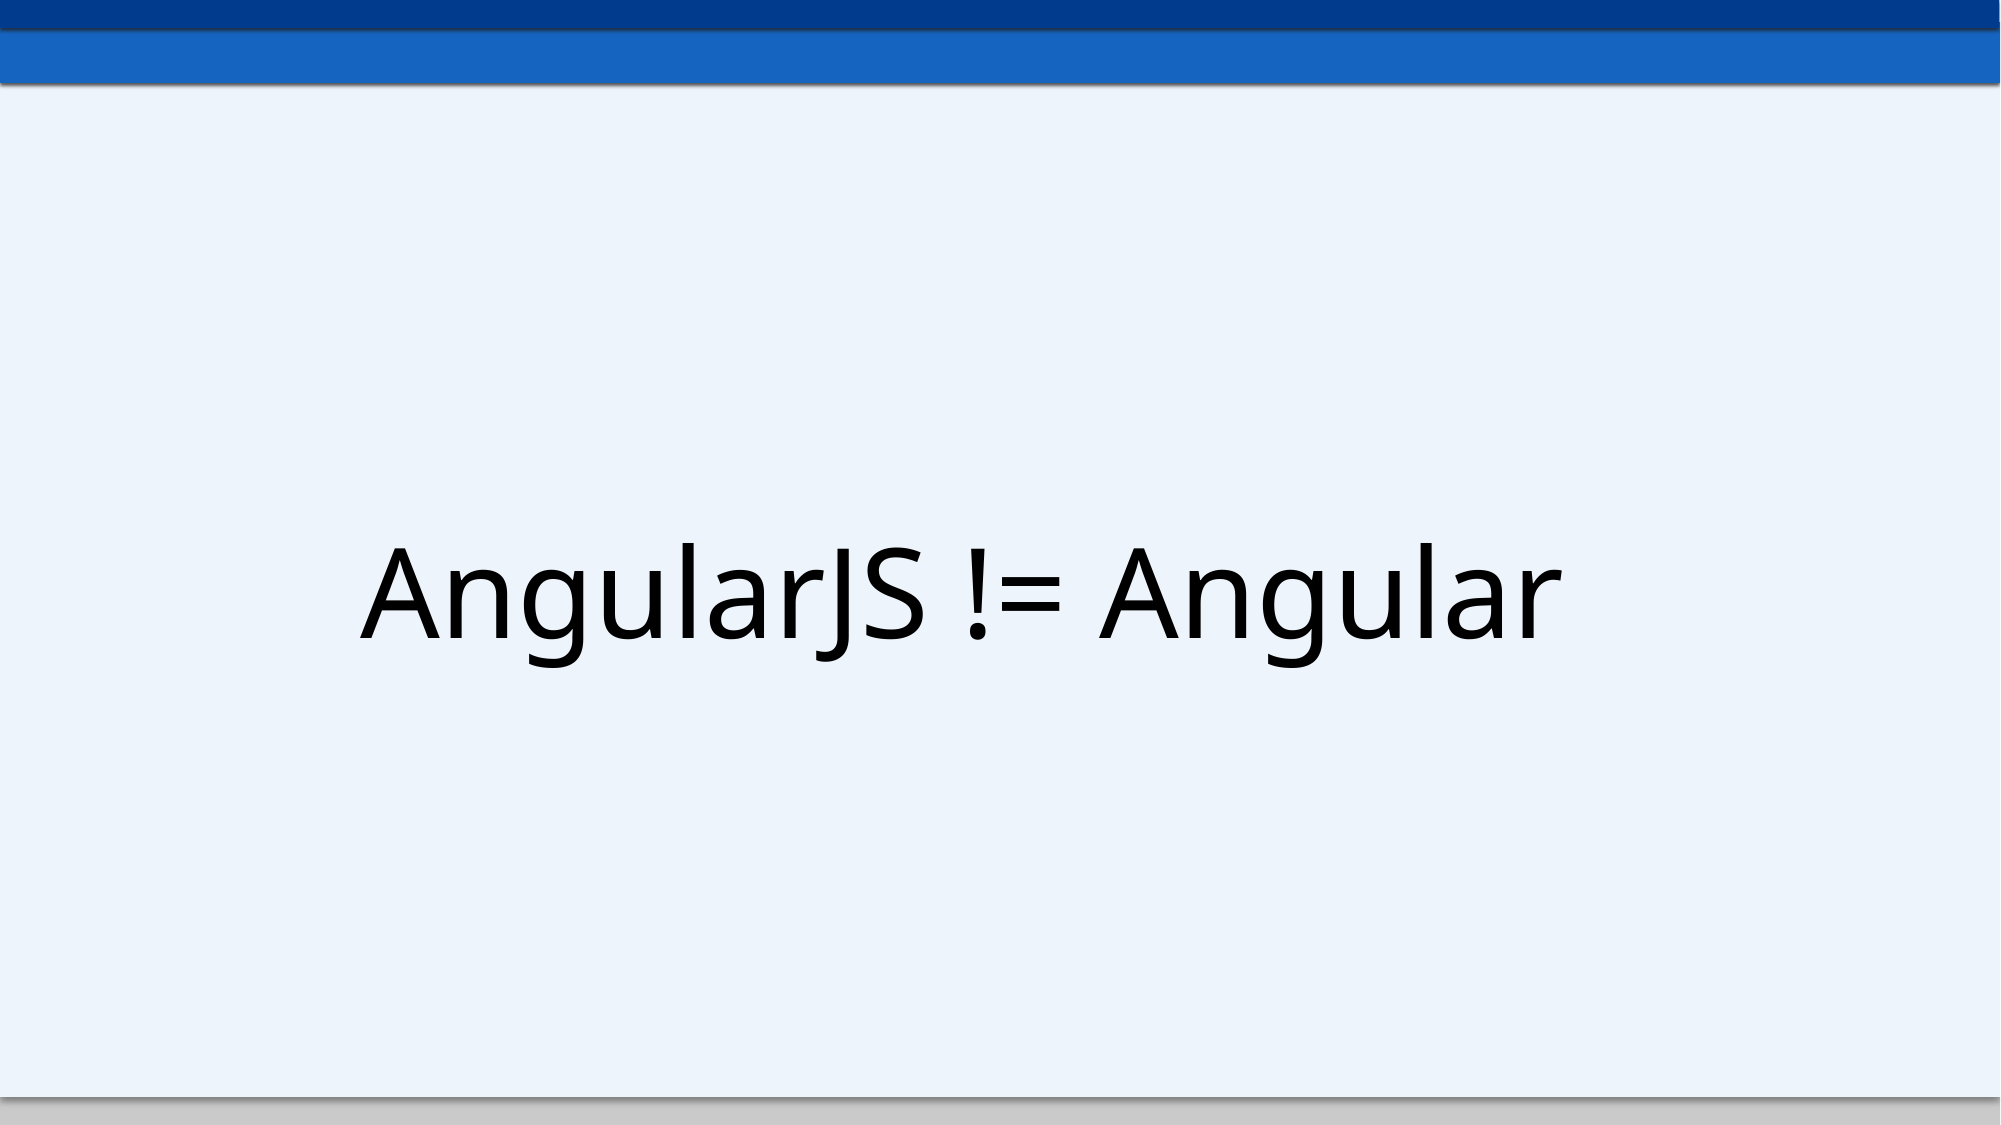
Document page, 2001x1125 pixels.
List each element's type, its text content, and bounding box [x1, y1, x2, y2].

title AngularJS != Angular [100, 488, 1826, 707]
picture [0, 0, 2001, 1125]
